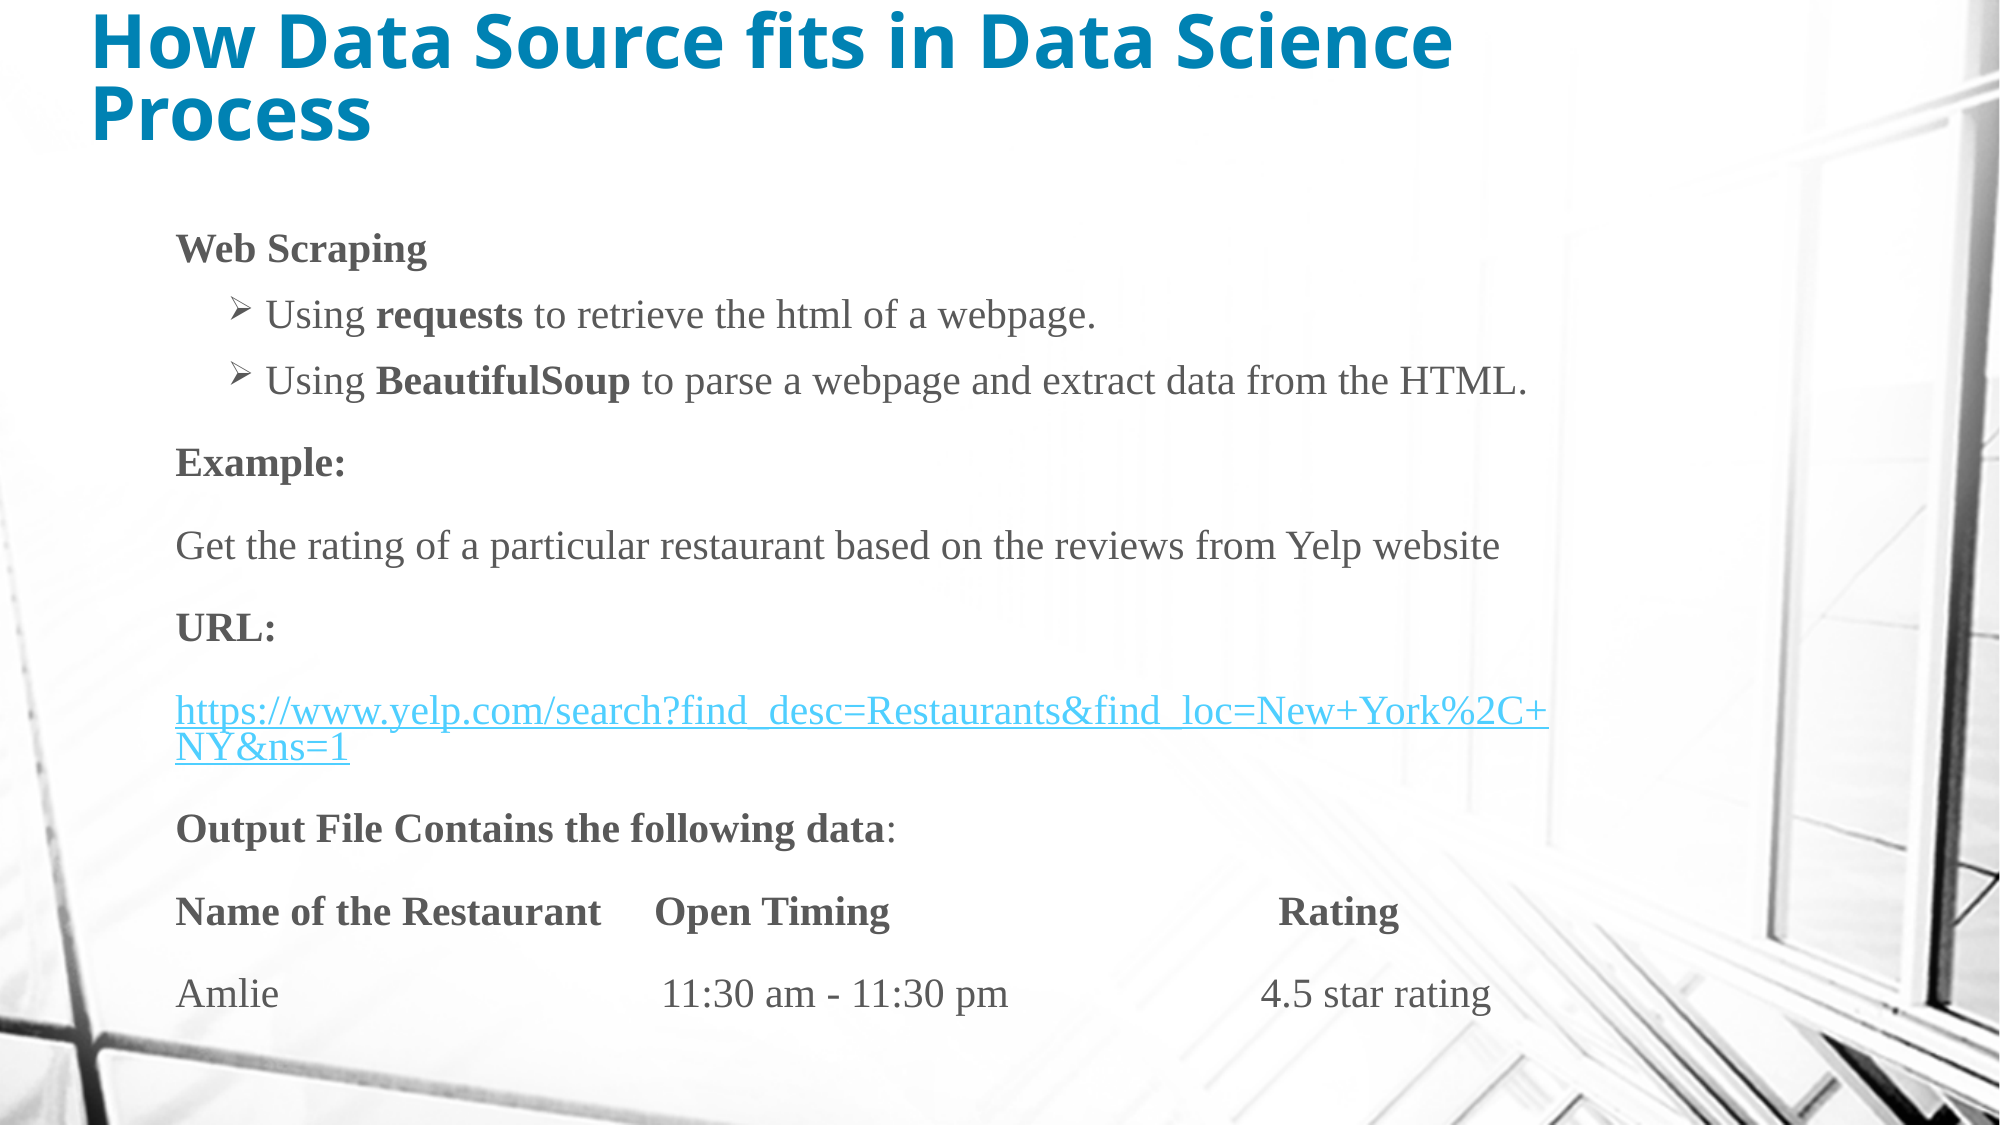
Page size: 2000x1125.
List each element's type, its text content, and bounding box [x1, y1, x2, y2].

title How Data Source fits in Data Science Process [74, 0, 1613, 163]
list Web Scraping Using requests to retrieve the html of a webpage. Using BeautifulSoup to parse a webpage and extract data from the HTML. Example: Get the rating of a particular restaurant based on the reviews from Yelp website URL: https://www.yelp.com/search?find_desc=Restaurants&find_loc=New+York%2C+NY&ns=1 Output File Contains the following data: Name of the Restaurant Open Timing Rating Amlie 11:30 am - 11:30 pm 4.5 star rating [152, 218, 1578, 1013]
picture [0, 0, 2000, 1125]
